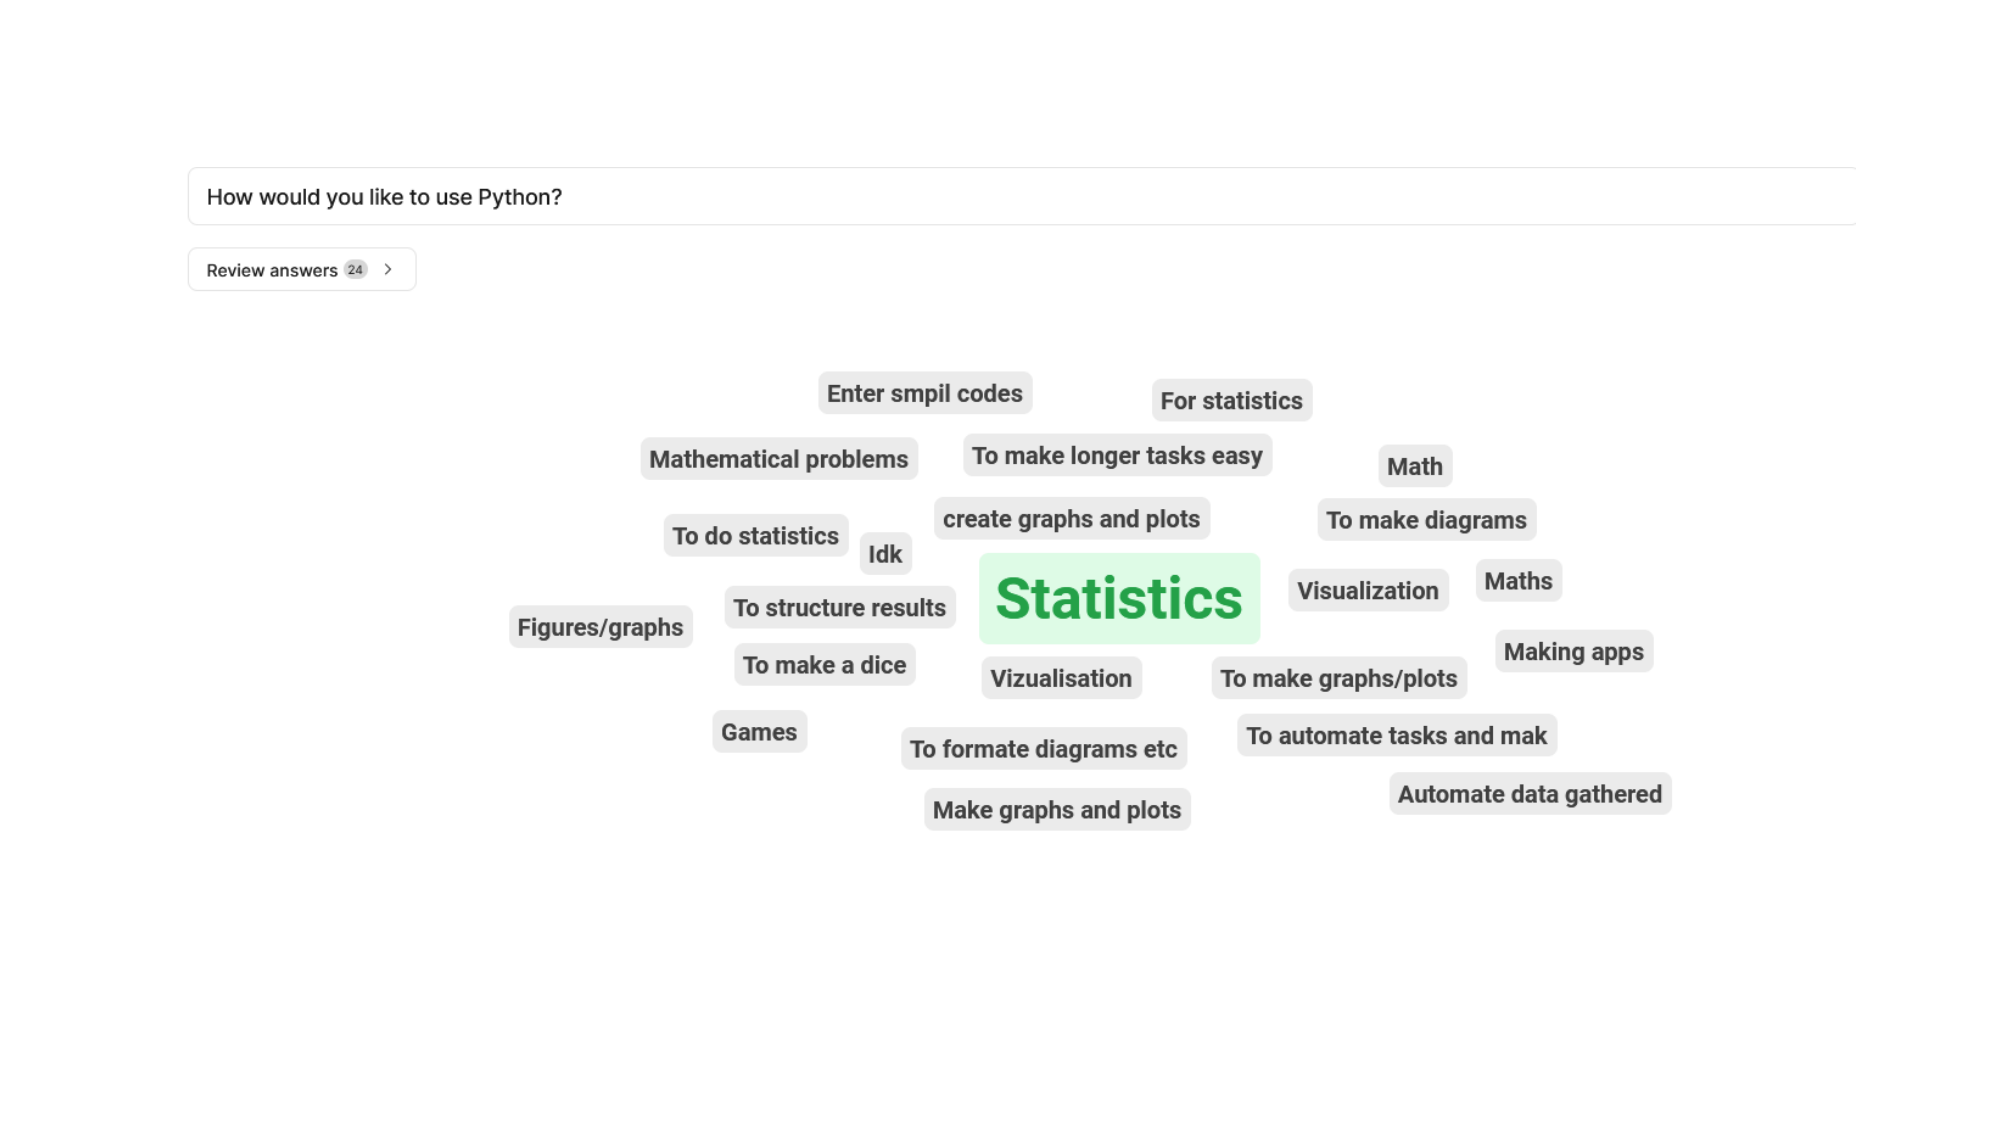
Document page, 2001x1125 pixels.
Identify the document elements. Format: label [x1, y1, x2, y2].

picture [183, 167, 1856, 1039]
